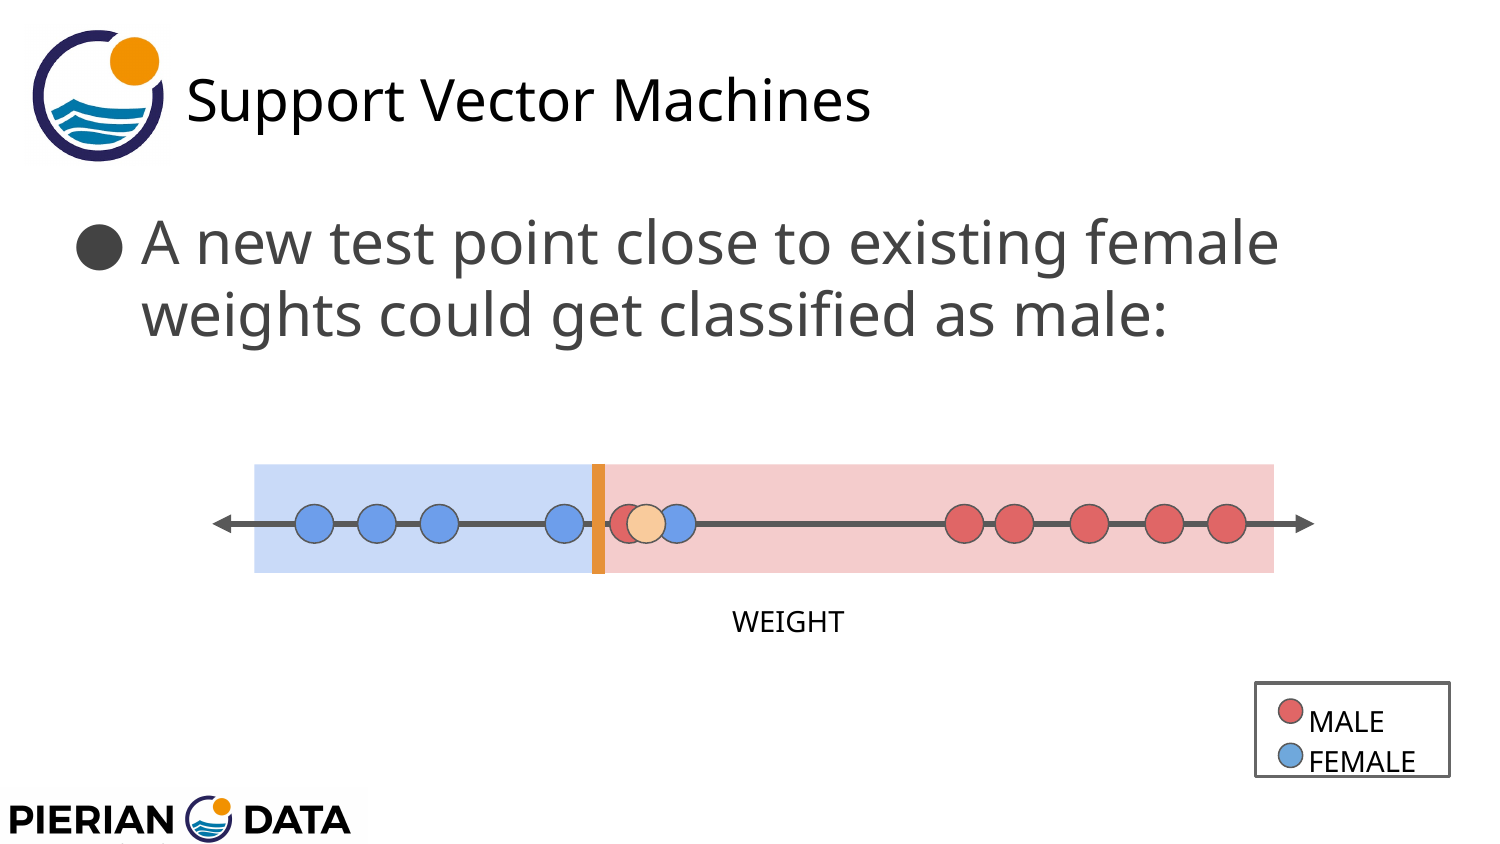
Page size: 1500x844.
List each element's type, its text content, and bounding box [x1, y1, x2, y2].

text_box [627, 504, 666, 523]
text_box [1147, 533, 1182, 544]
picture [0, 787, 368, 844]
list A new test point close to existing female weights could get classified as male: [51, 189, 1476, 544]
text_box [997, 533, 1032, 544]
text_box [662, 533, 694, 544]
text_box [422, 533, 457, 544]
text_box [1145, 504, 1184, 523]
text_box [599, 525, 605, 535]
text_box [1072, 533, 1107, 544]
text_box [545, 504, 584, 523]
text_box [605, 544, 1274, 573]
picture [24, 24, 172, 167]
text_box [947, 533, 982, 544]
text_box [254, 544, 592, 573]
text_box [547, 533, 582, 544]
text_box [295, 504, 334, 523]
text_box [612, 533, 637, 544]
text_box [1278, 699, 1303, 724]
text_box [592, 525, 598, 572]
text_box [357, 504, 397, 523]
text_box [1278, 743, 1303, 768]
text_box [359, 533, 394, 544]
text_box [297, 533, 332, 544]
text_box [420, 504, 459, 523]
text_box [1207, 504, 1247, 523]
text_box [1070, 504, 1109, 523]
text_box [995, 504, 1034, 523]
text_box [629, 533, 664, 544]
text_box [662, 504, 696, 523]
text_box [945, 504, 984, 523]
text_box MALE FEMALE [1255, 682, 1450, 777]
text_box [1209, 533, 1244, 544]
text_box WEIGHT [679, 588, 898, 627]
text_box [609, 504, 637, 523]
title Support Vector Machines [176, 48, 1449, 143]
